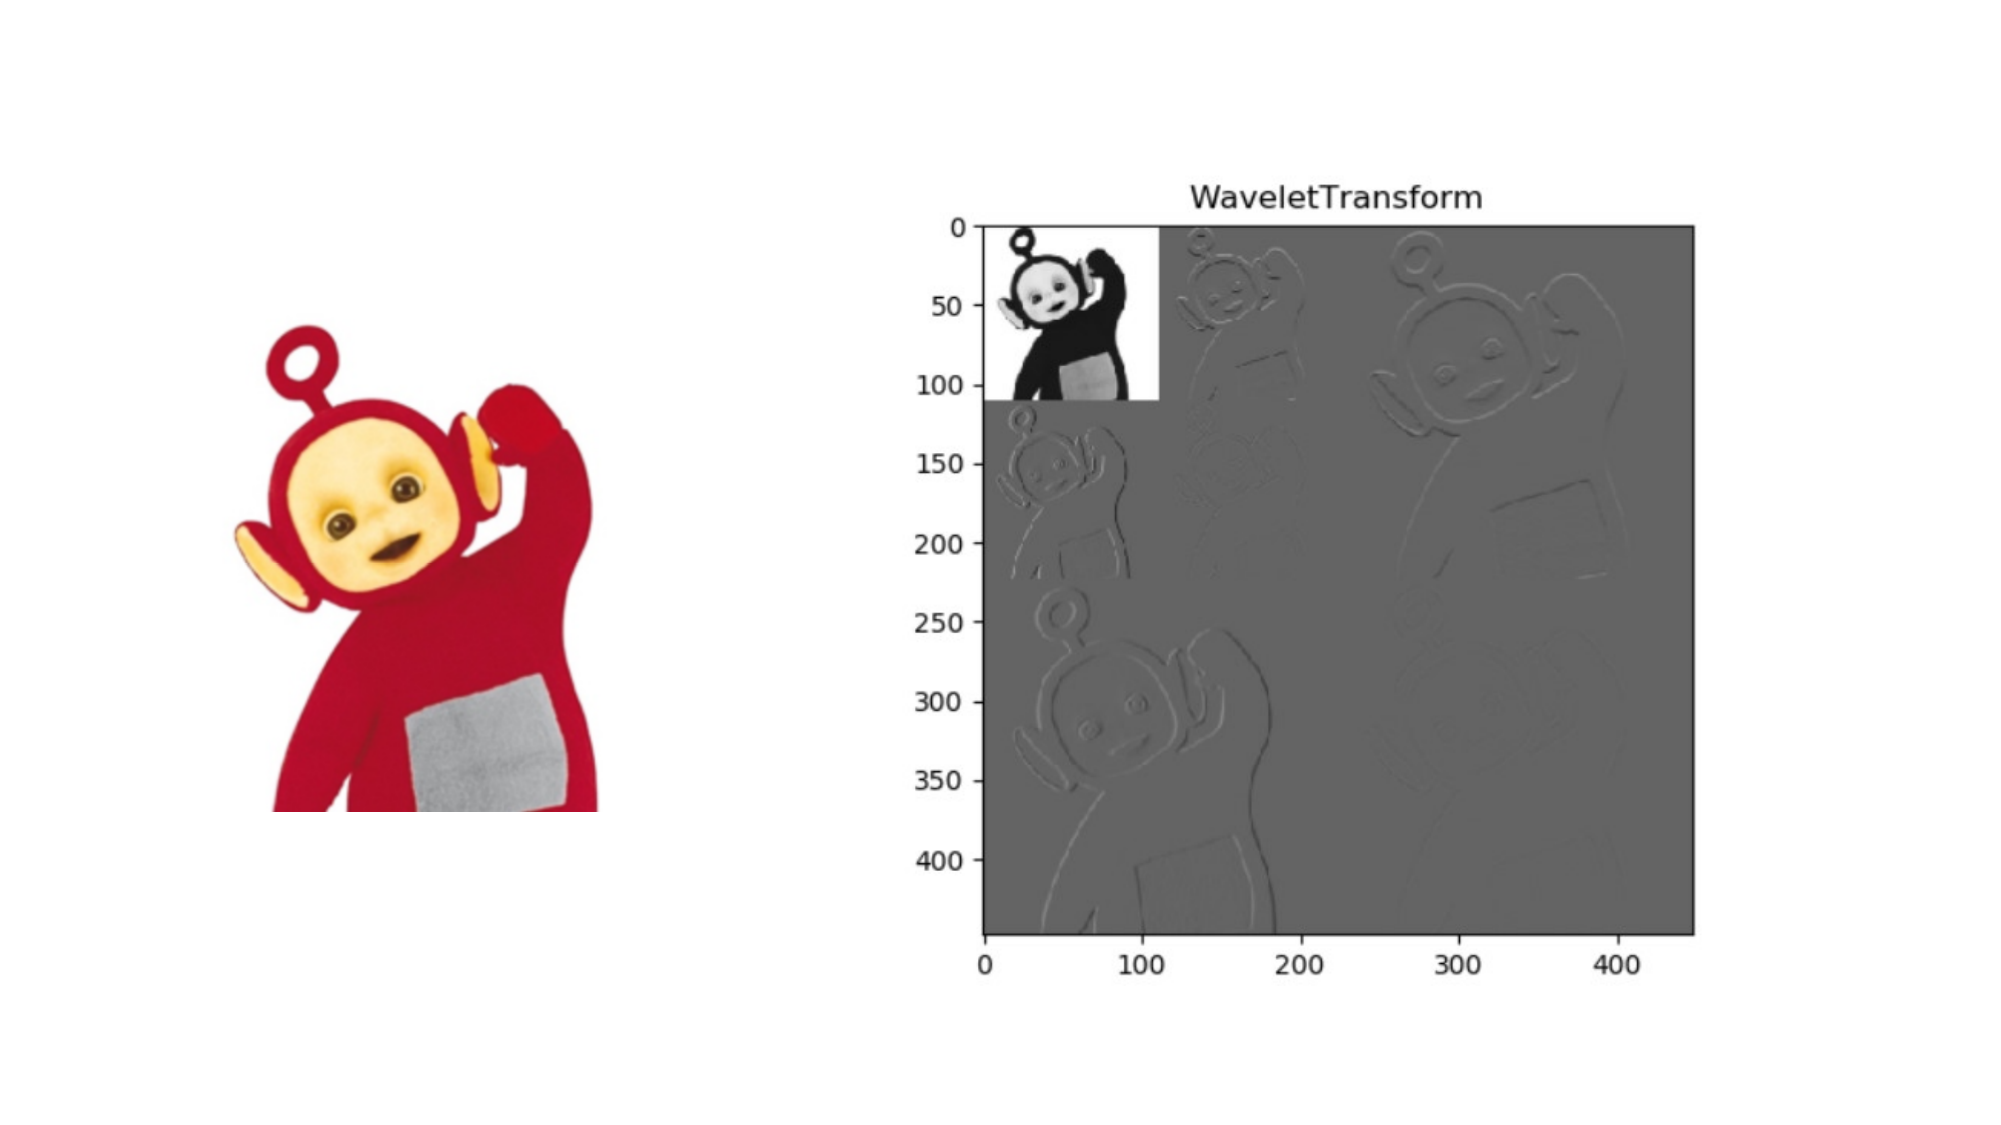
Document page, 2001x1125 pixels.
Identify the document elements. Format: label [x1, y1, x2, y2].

picture [891, 139, 1720, 986]
picture [191, 313, 685, 812]
